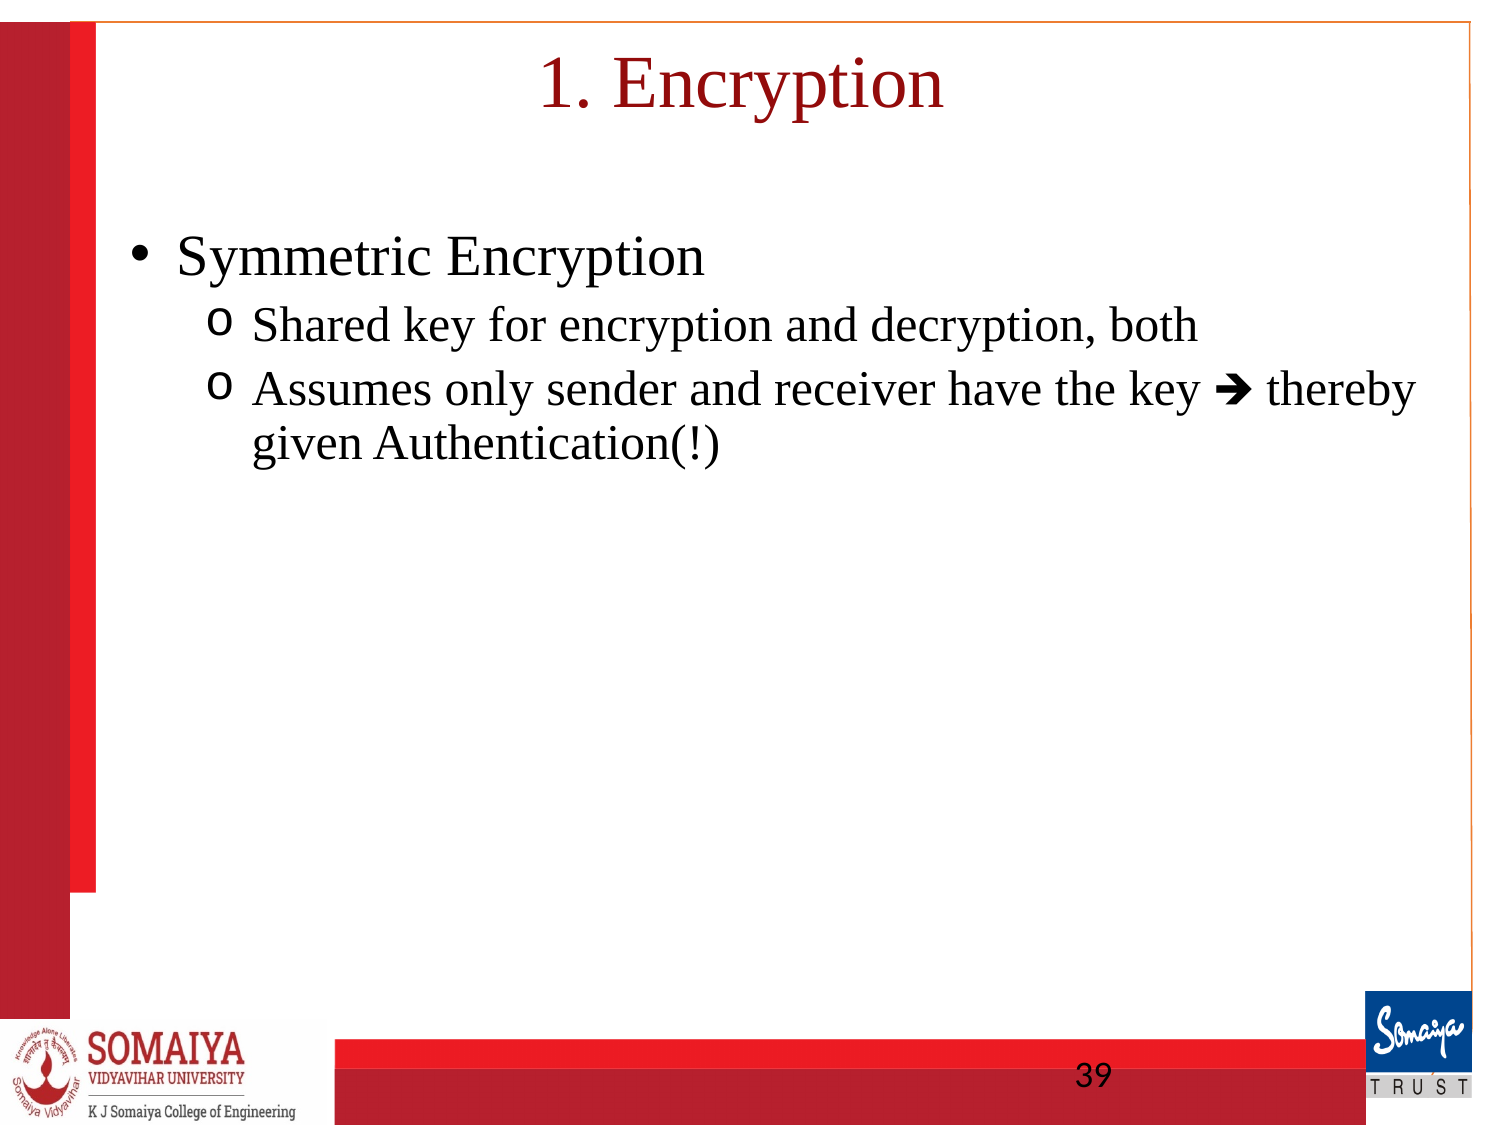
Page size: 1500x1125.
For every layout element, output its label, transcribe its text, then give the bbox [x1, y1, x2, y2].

picture [335, 1040, 1365, 1125]
slide_number ‹#› [1059, 1042, 1397, 1103]
picture [0, 22, 327, 1125]
list Symmetric Encryption Shared key for encryption and decryption, both Assumes only sender and receiver have the key 🡺 thereby given Authentication(!) [114, 217, 1465, 960]
title 1. Encryption [134, 35, 1349, 179]
picture [1365, 991, 1472, 1098]
